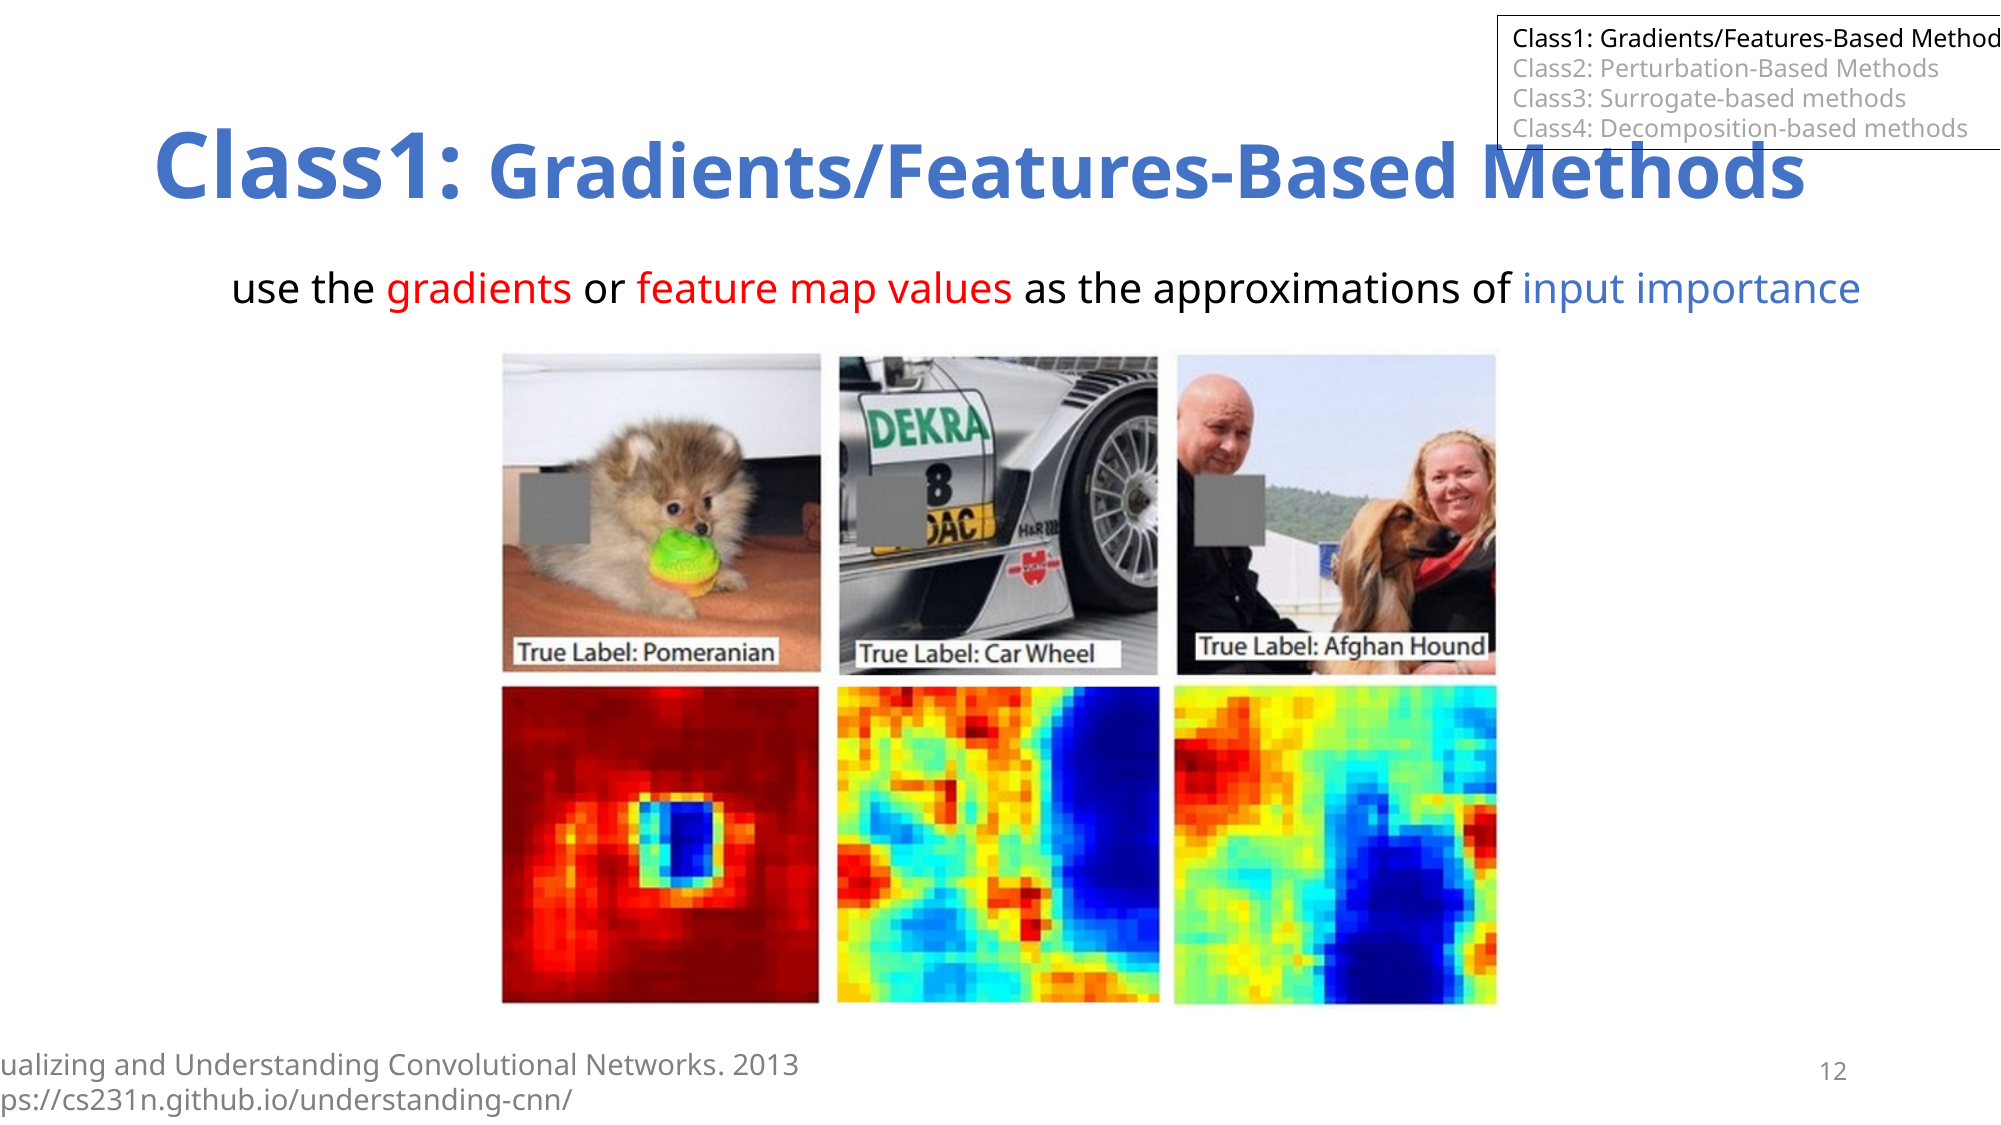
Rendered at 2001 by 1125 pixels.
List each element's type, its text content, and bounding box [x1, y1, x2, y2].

title Class1: ﻿Gradients/Features-Based Methods [137, 59, 1863, 278]
slide_number 12 [1412, 1042, 1863, 1103]
picture [500, 348, 1500, 1009]
text_box Visualizing and Understanding Convolutional Networks. 2013 https://cs231n.github.io/understanding-cnn/ [0, 1039, 815, 1124]
text_box use the gradients or feature map values as the approximations of input importance [216, 254, 1877, 320]
text_box Class1: ﻿Gradients/Features-Based Methods Class2: ﻿Perturbation-Based Methods Class3: Surrogate-based methods Class4: Decomposition-based methods [1497, 15, 2000, 150]
